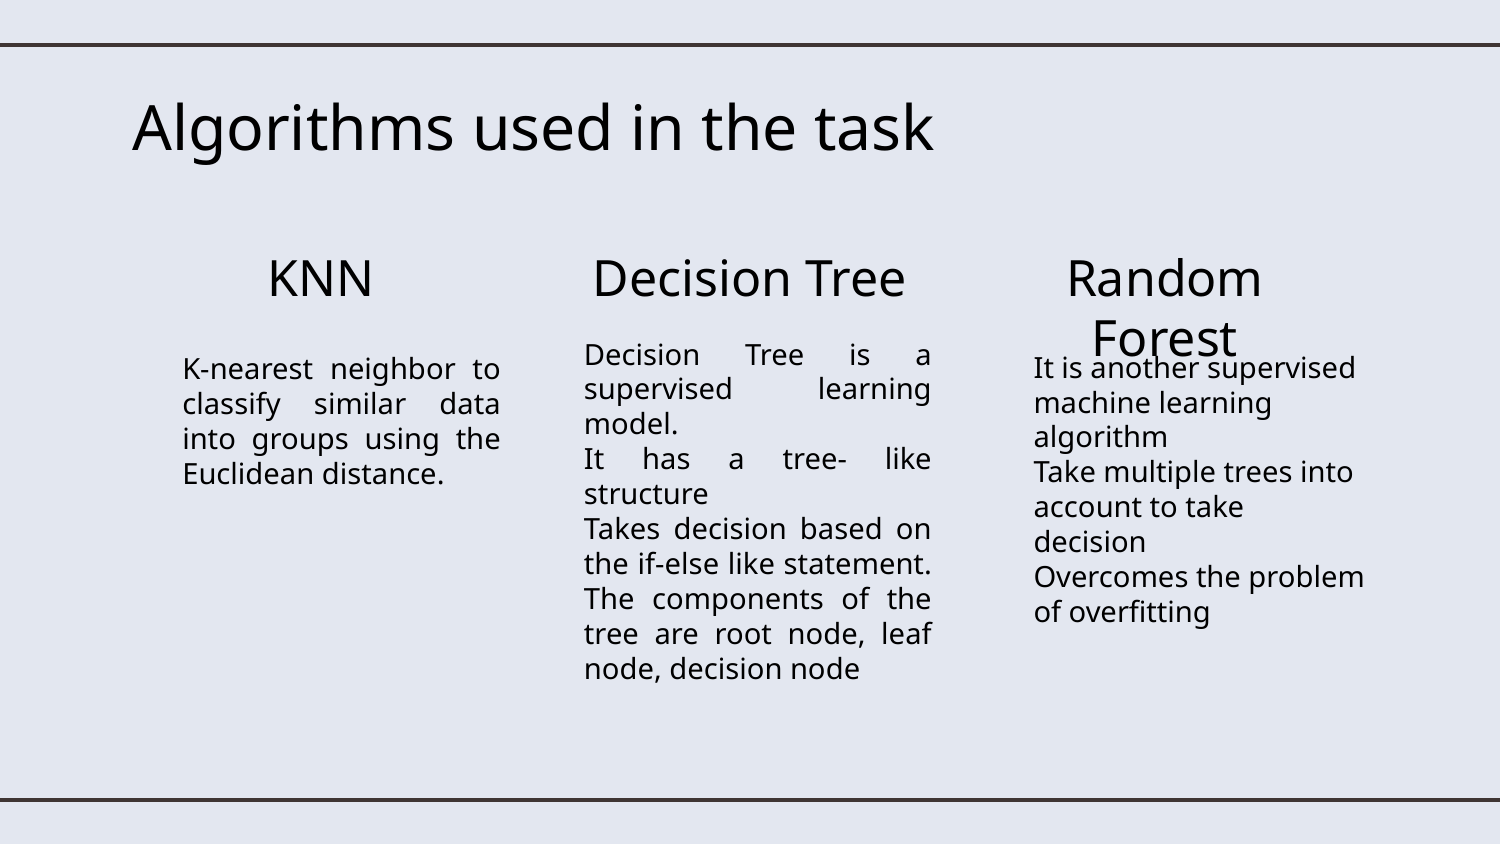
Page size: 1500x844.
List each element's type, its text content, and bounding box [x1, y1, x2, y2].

subtitle KNN [146, 231, 496, 304]
subtitle It is another supervised machine learning algorithm Take multiple trees into account to take decision Overcomes the problem of overfitting [999, 333, 1403, 654]
title Algorithms used in the task [116, 72, 1209, 167]
subtitle Decision Tree is a supervised learning model. It has a tree- like structure Takes decision based on the if-else like statement. The components of the tree are root node, leaf node, decision node [568, 320, 948, 724]
subtitle K-nearest neighbor to classify similar data into groups using the Euclidean distance. [167, 335, 517, 548]
subtitle Decision Tree [575, 231, 925, 304]
subtitle Random Forest [976, 231, 1354, 304]
